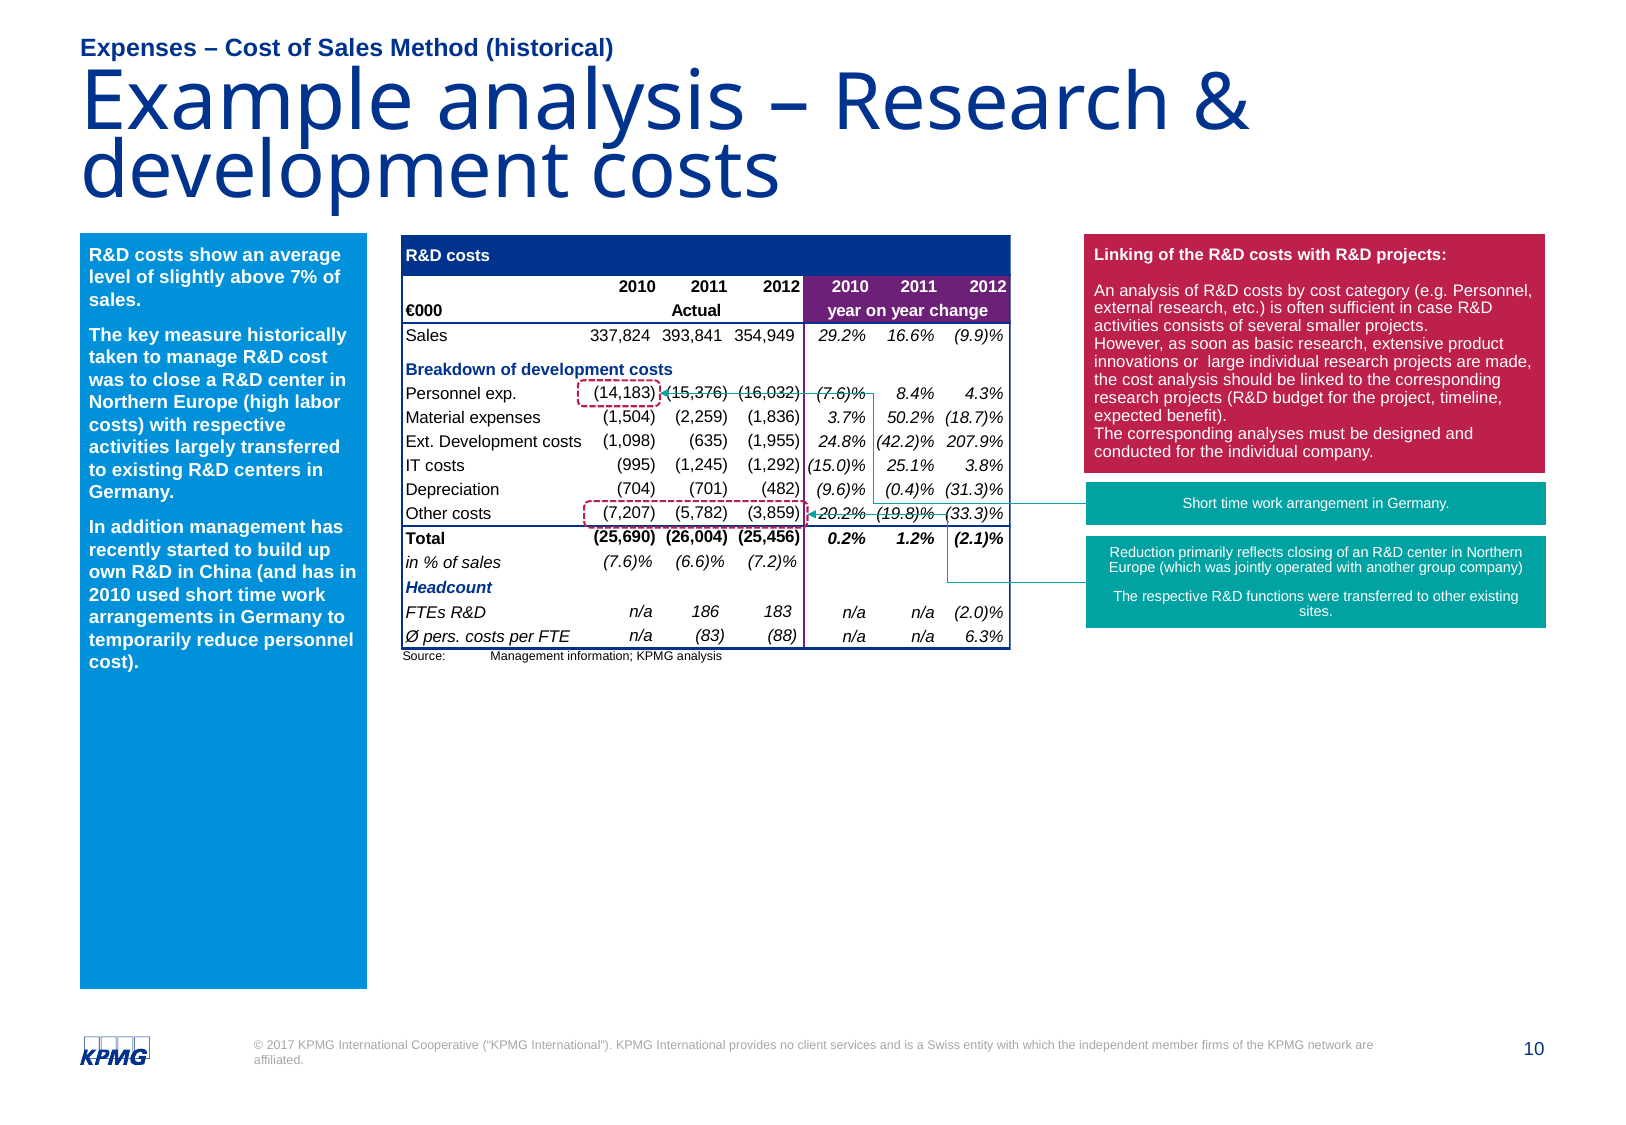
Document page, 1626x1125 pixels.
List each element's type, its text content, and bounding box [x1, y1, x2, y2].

title Example analysis – Research & development costs [80, 74, 1544, 193]
picture [401, 234, 1012, 650]
list R&D costs show an average level of slightly above 7% of sales. The key measure historically taken to manage R&D cost was to close a R&D center in Northern Europe (high labor costs) with respective activities largely transferred to existing R&D centers in Germany. In addition management has recently started to build up own R&D in China (and has in 2010 used short time work arrangements in Germany to temporarily reduce personnel cost). [80, 233, 367, 989]
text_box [807, 523, 1088, 583]
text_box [659, 402, 1088, 504]
text_box Reduction primarily reflects closing of an R&D center in Northern Europe (which was jointly operated with another group company) The respective R&D functions were transferred to other existing sites. [1087, 537, 1545, 628]
text_box Short time work arrangement in Germany. [1087, 482, 1545, 525]
text_box Source: Management information; KPMG analysis [402, 650, 960, 664]
list Expenses – Cost of Sales Method (historical) [80, 33, 1490, 62]
text_box Linking of the R&D costs with R&D projects: An analysis of R&D costs by cost category (e.g. Personnel, external research, etc.) is often sufficient in case R&D activities consists of several smaller projects. However, as soon as basic research, extensive product innovations or large individual research projects are made, the cost analysis should be linked to the corresponding research projects (R&D budget for the project, timeline, expected benefit). The corresponding analyses must be designed and conducted for the individual company. [1085, 234, 1545, 473]
